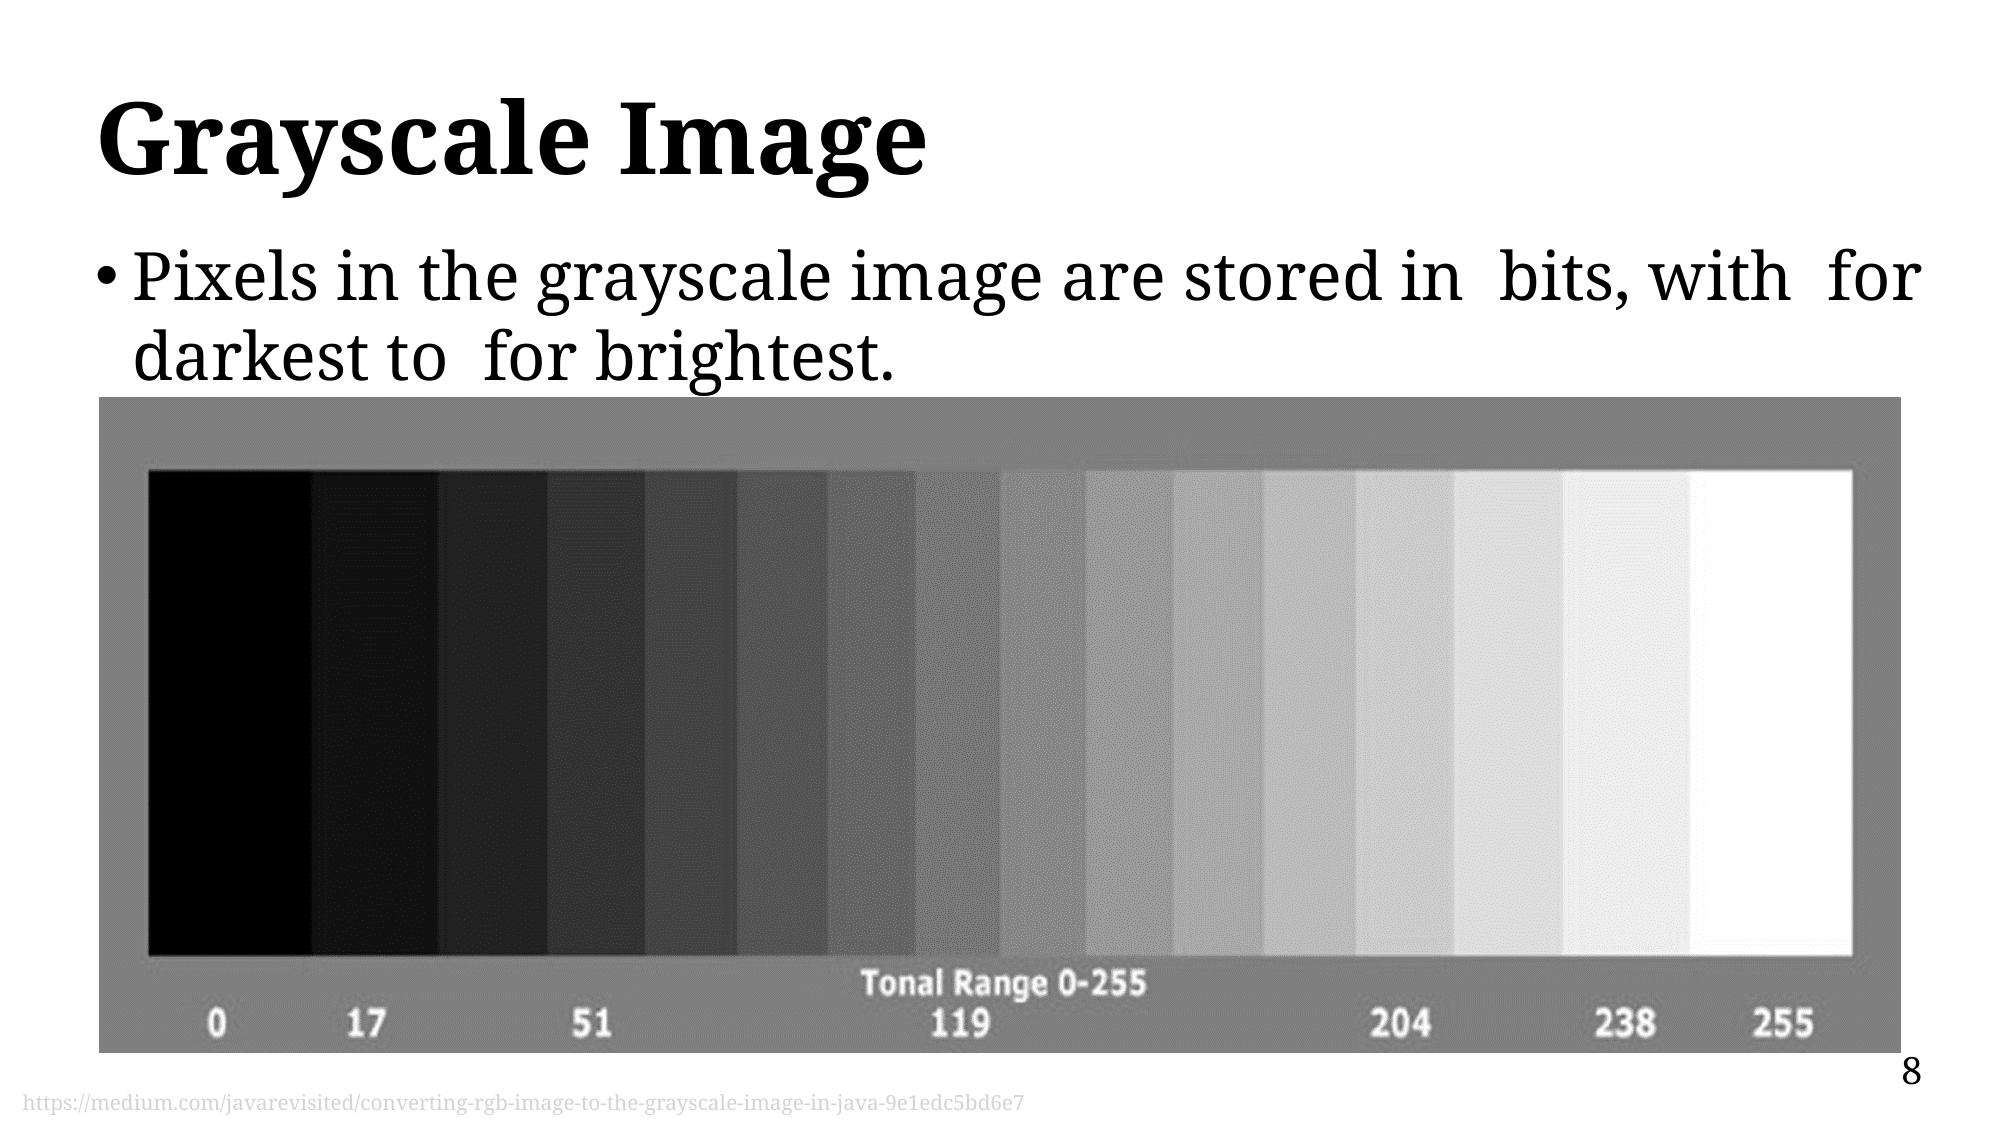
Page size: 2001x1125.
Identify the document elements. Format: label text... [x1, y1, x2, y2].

picture [99, 396, 1901, 1053]
slide_number 8 [1487, 1042, 1938, 1103]
title Grayscale Image [80, 59, 1920, 225]
text_box https://medium.com/javarevisited/converting-rgb-image-to-the-grayscale-image-in-java-9e1edc5bd6e7 [2, 1082, 1488, 1123]
